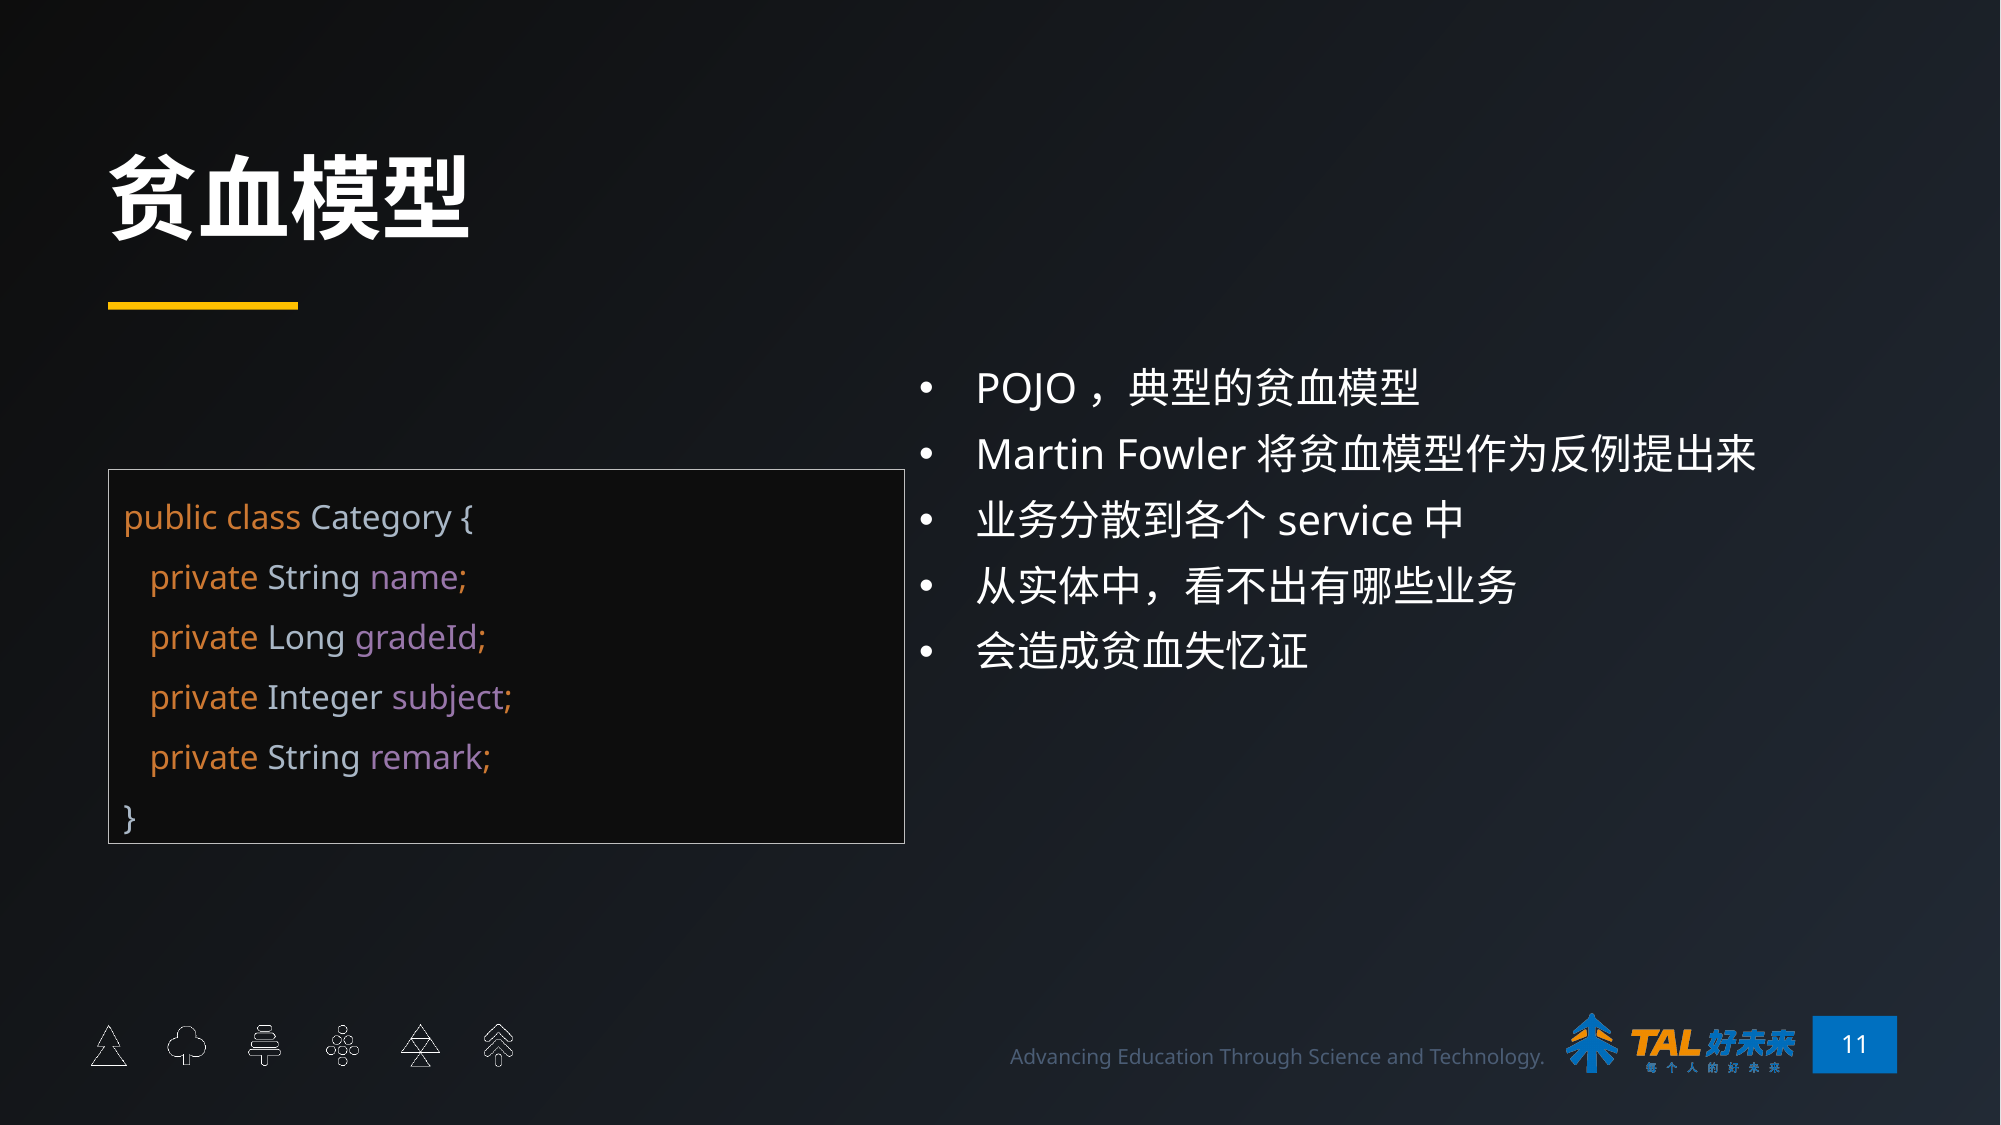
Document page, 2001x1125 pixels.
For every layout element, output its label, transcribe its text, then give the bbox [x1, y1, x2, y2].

list POJO，典型的贫血模型 Martin Fowler将贫血模型作为反例提出来 业务分散到各个service中 从实体中，看不出有哪些业务 会造成贫血失忆证 [904, 360, 1953, 948]
text_box public class Category { private String name; private Long gradeId; private Integer subject; private String remark; } [108, 469, 905, 844]
text_box [107, 301, 299, 311]
slide_number 11 [1808, 1013, 1902, 1078]
picture [1556, 1003, 1805, 1083]
title 贫血模型 [91, 138, 1888, 267]
